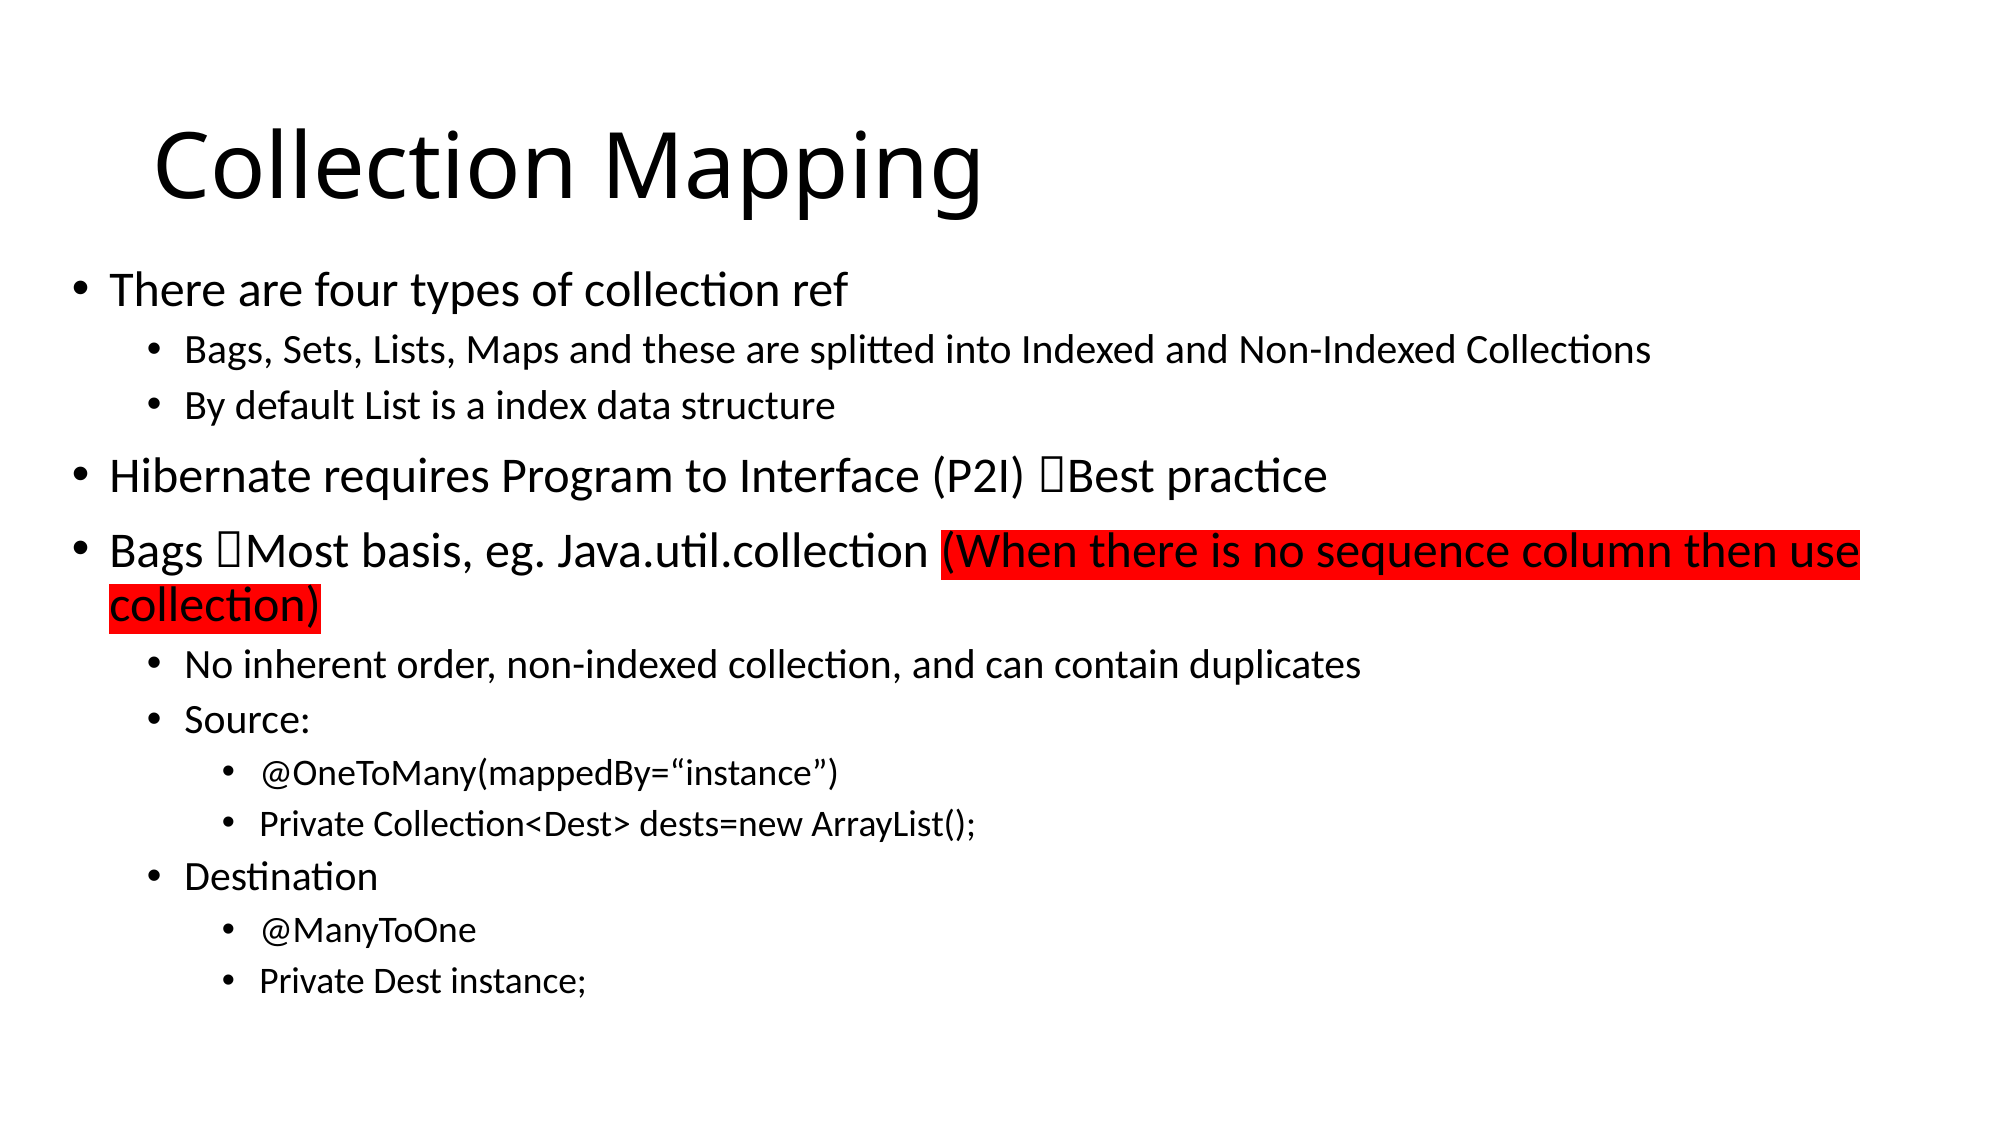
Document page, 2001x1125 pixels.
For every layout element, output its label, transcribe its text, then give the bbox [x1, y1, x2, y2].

list There are four types of collection ref Bags, Sets, Lists, Maps and these are splitted into Indexed and Non-Indexed Collections By default List is a index data structure Hibernate requires Program to Interface (P2I) Best practice Bags Most basis, eg. Java.util.collection (When there is no sequence column then use collection) No inherent order, non-indexed collection, and can contain duplicates Source: @OneToMany(mappedBy=“instance”) Private Collection<Dest> dests=new ArrayList(); Destination @ManyToOne Private Dest instance; [56, 255, 1944, 1101]
title Collection Mapping [137, 59, 1863, 255]
